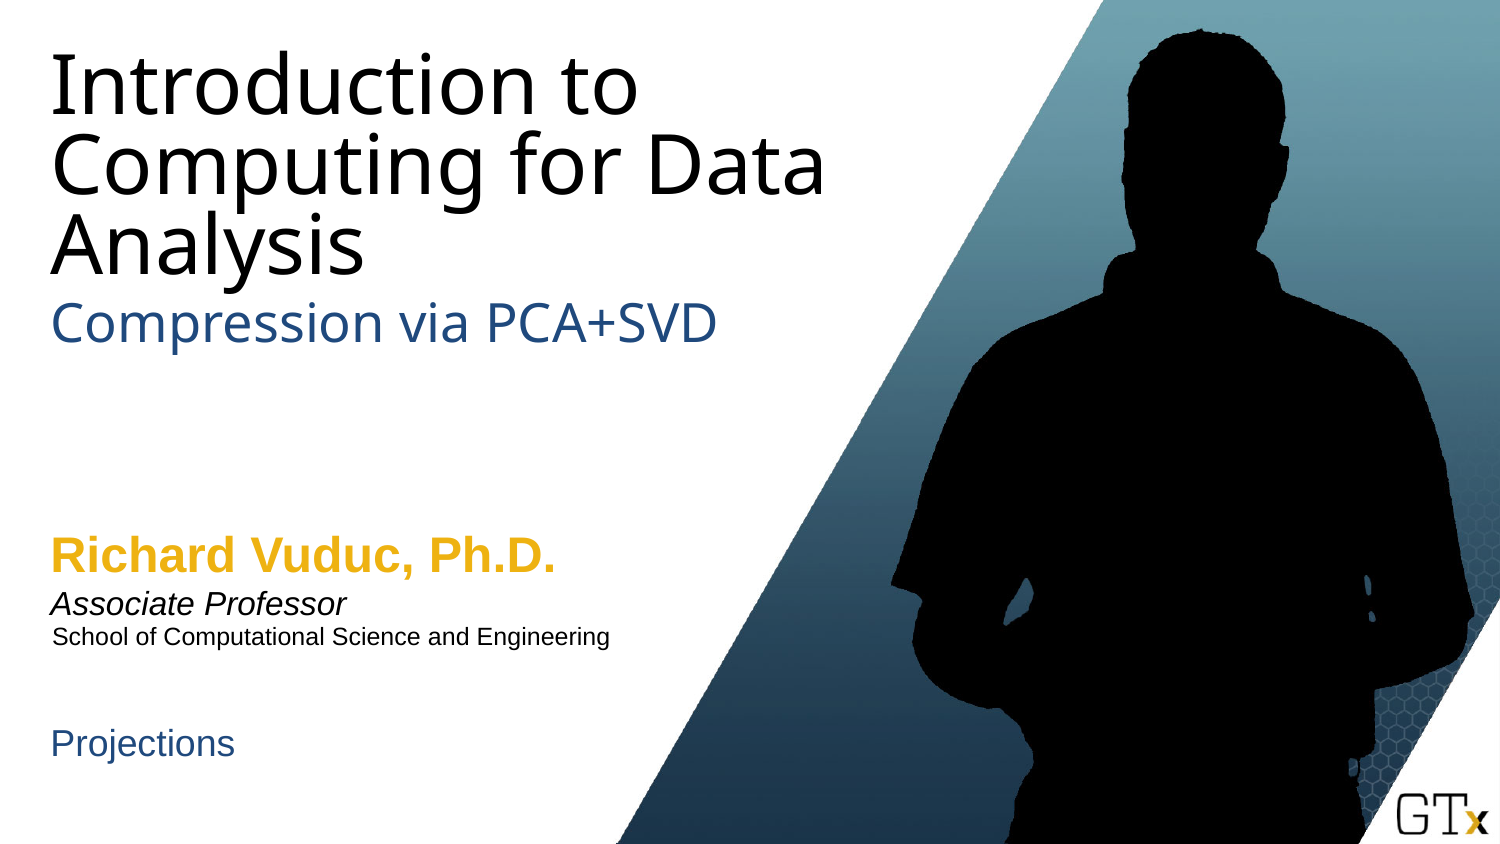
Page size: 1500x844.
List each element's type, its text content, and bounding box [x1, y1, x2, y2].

list Compression via PCA+SVD [35, 280, 902, 370]
title Introduction to Computing for Data Analysis [35, 42, 970, 160]
list Projections [35, 711, 742, 824]
picture [0, 0, 1500, 844]
list School of Computational Science and Engineering [37, 612, 744, 666]
list Associate Professor [35, 574, 742, 617]
list Richard Vuduc, Ph.D. [35, 512, 742, 574]
